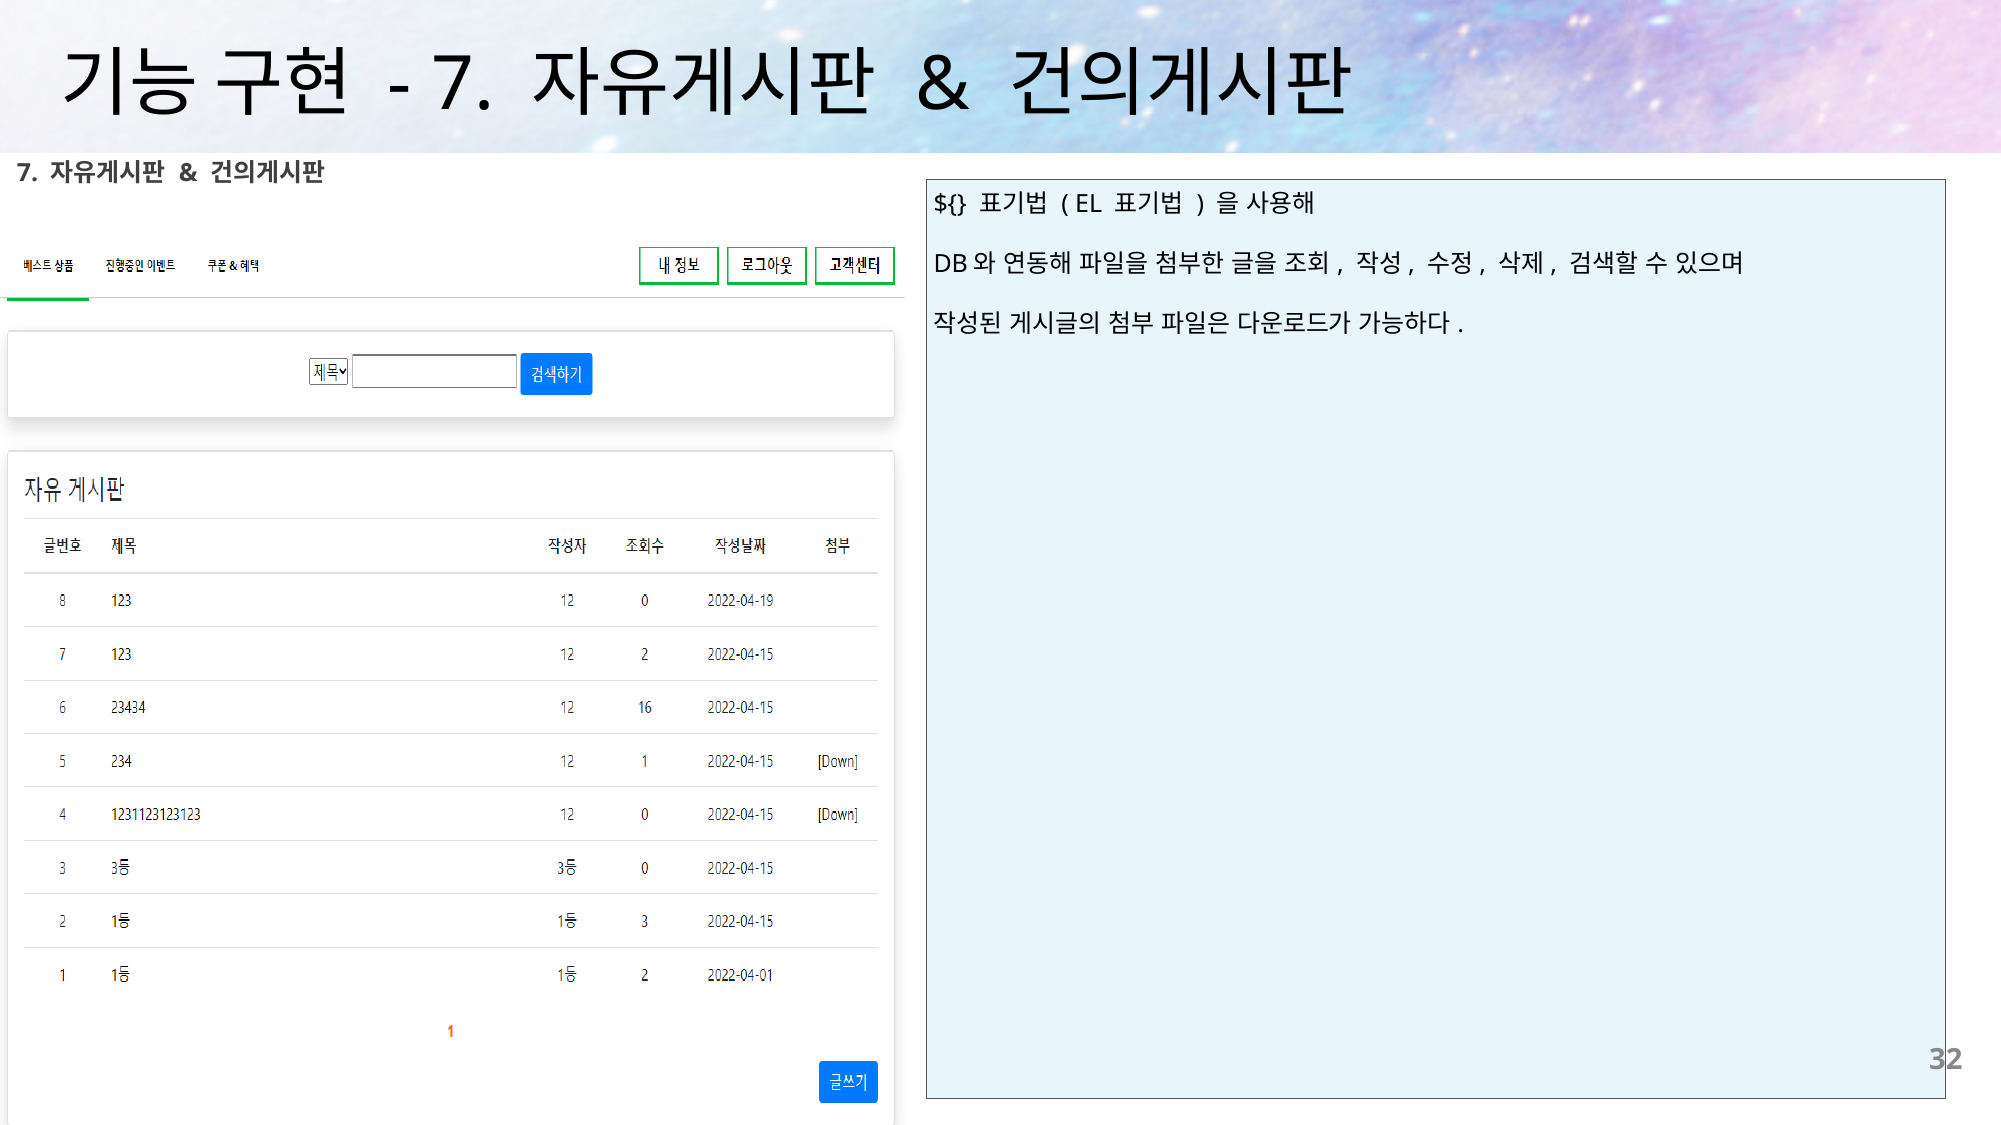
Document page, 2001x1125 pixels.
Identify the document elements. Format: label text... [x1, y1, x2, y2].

slide_number 32 [1919, 1034, 1971, 1087]
text_box 7. 자유게시판 & 건의게시판 [9, 154, 1991, 358]
picture [0, 0, 2001, 154]
picture [0, 247, 905, 1125]
text_box ${} 표기법 ( EL 표기법 ) 을 사용해 DB와 연동해 파일을 첨부한 글을 조회, 작성, 수정, 삭제, 검색할 수 있으며 작성된 게시글의 첨부 파일은 다운로드가 가능하다. [926, 179, 1946, 1099]
